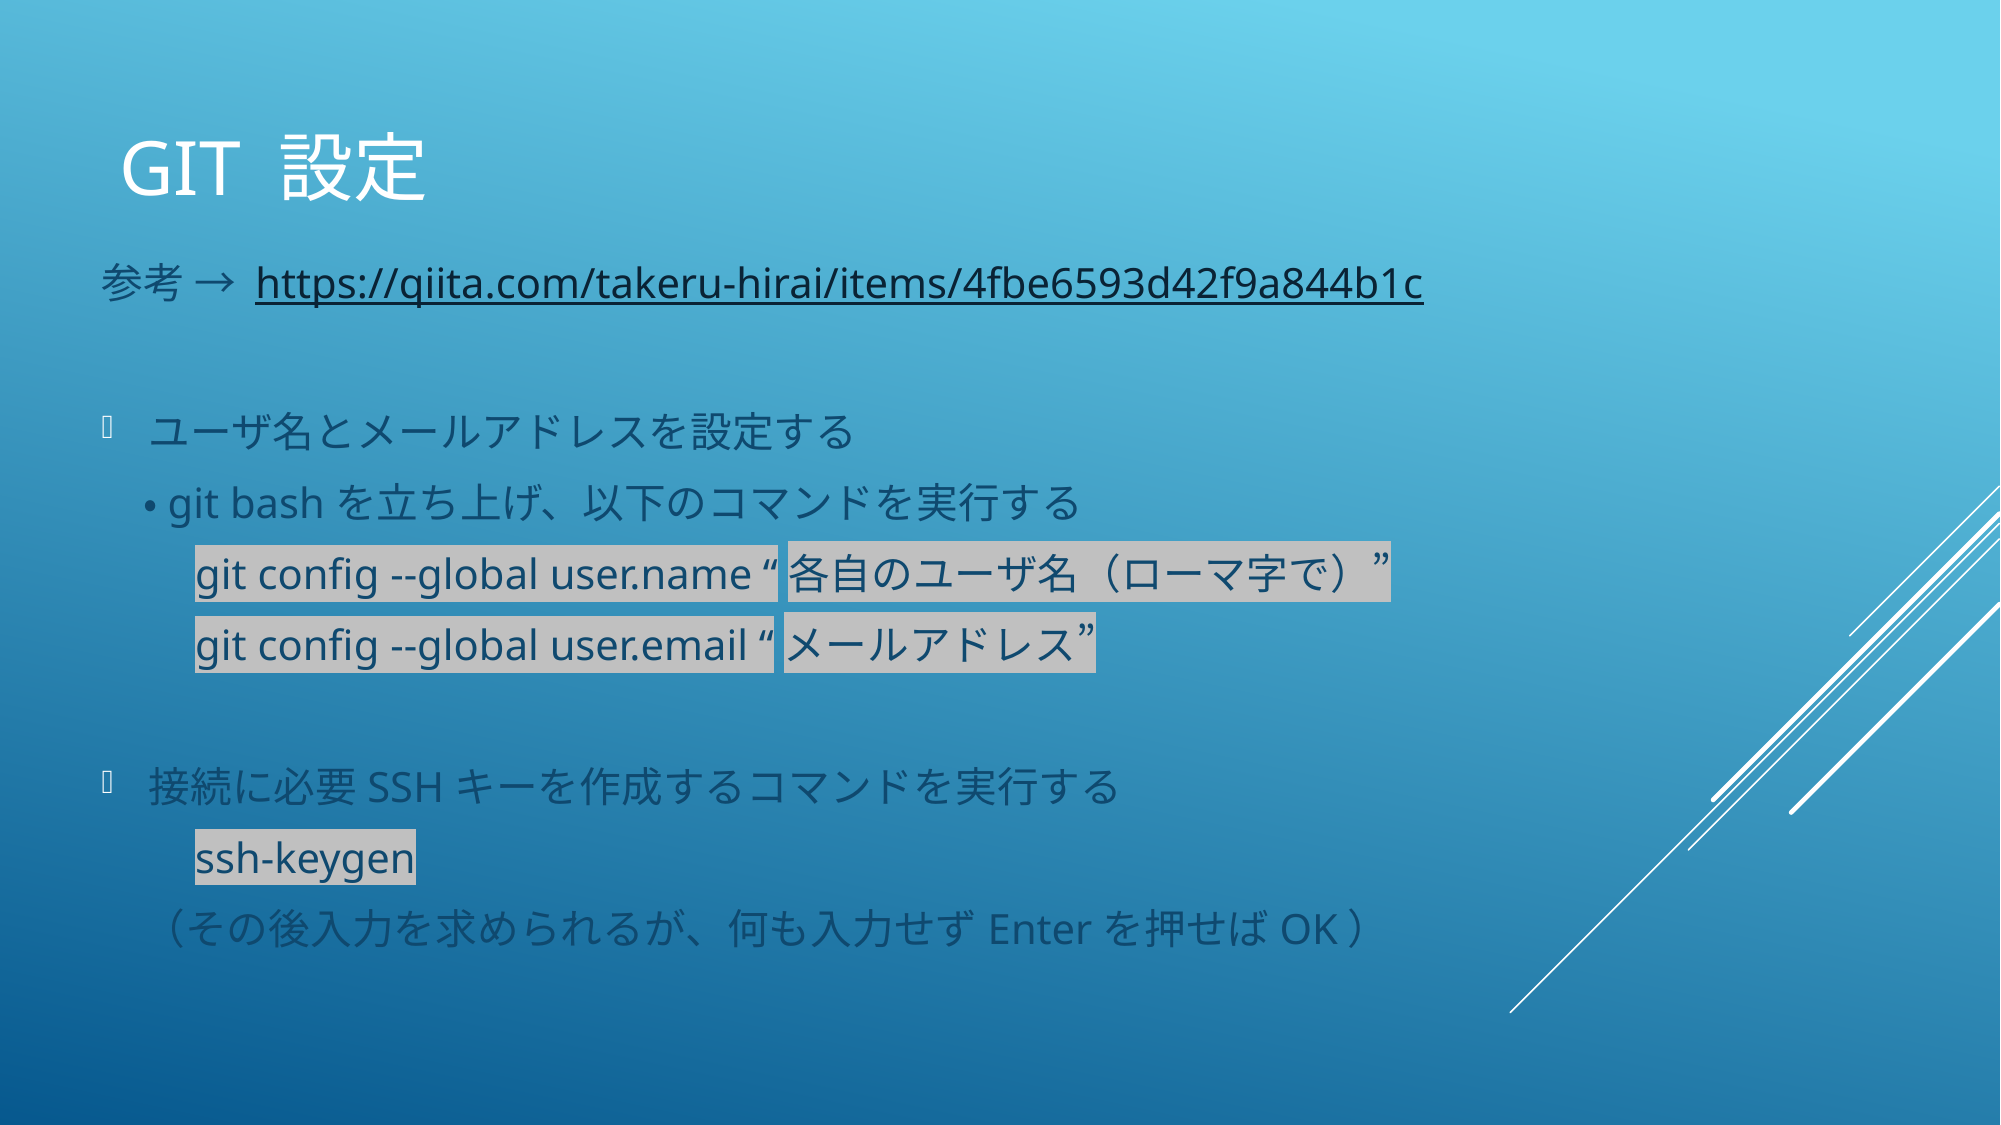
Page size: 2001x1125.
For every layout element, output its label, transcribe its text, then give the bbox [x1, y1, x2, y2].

list 参考 → https://qiita.com/takeru-hirai/items/4fbe6593d42f9a844b1c ユーザ名とメールアドレスを設定する ・git bashを立ち上げ、以下のコマンドを実行する git config --global user.name “各自のユーザ名（ローマ字で）” git config --global user.email “メールアドレス” 接続に必要SSHキーを作成するコマンドを実行する ssh-keygen （その後入力を求められるが、何も入力せずEnterを押せばOK） [86, 191, 1779, 1018]
title Git 設定 [104, 29, 1505, 191]
